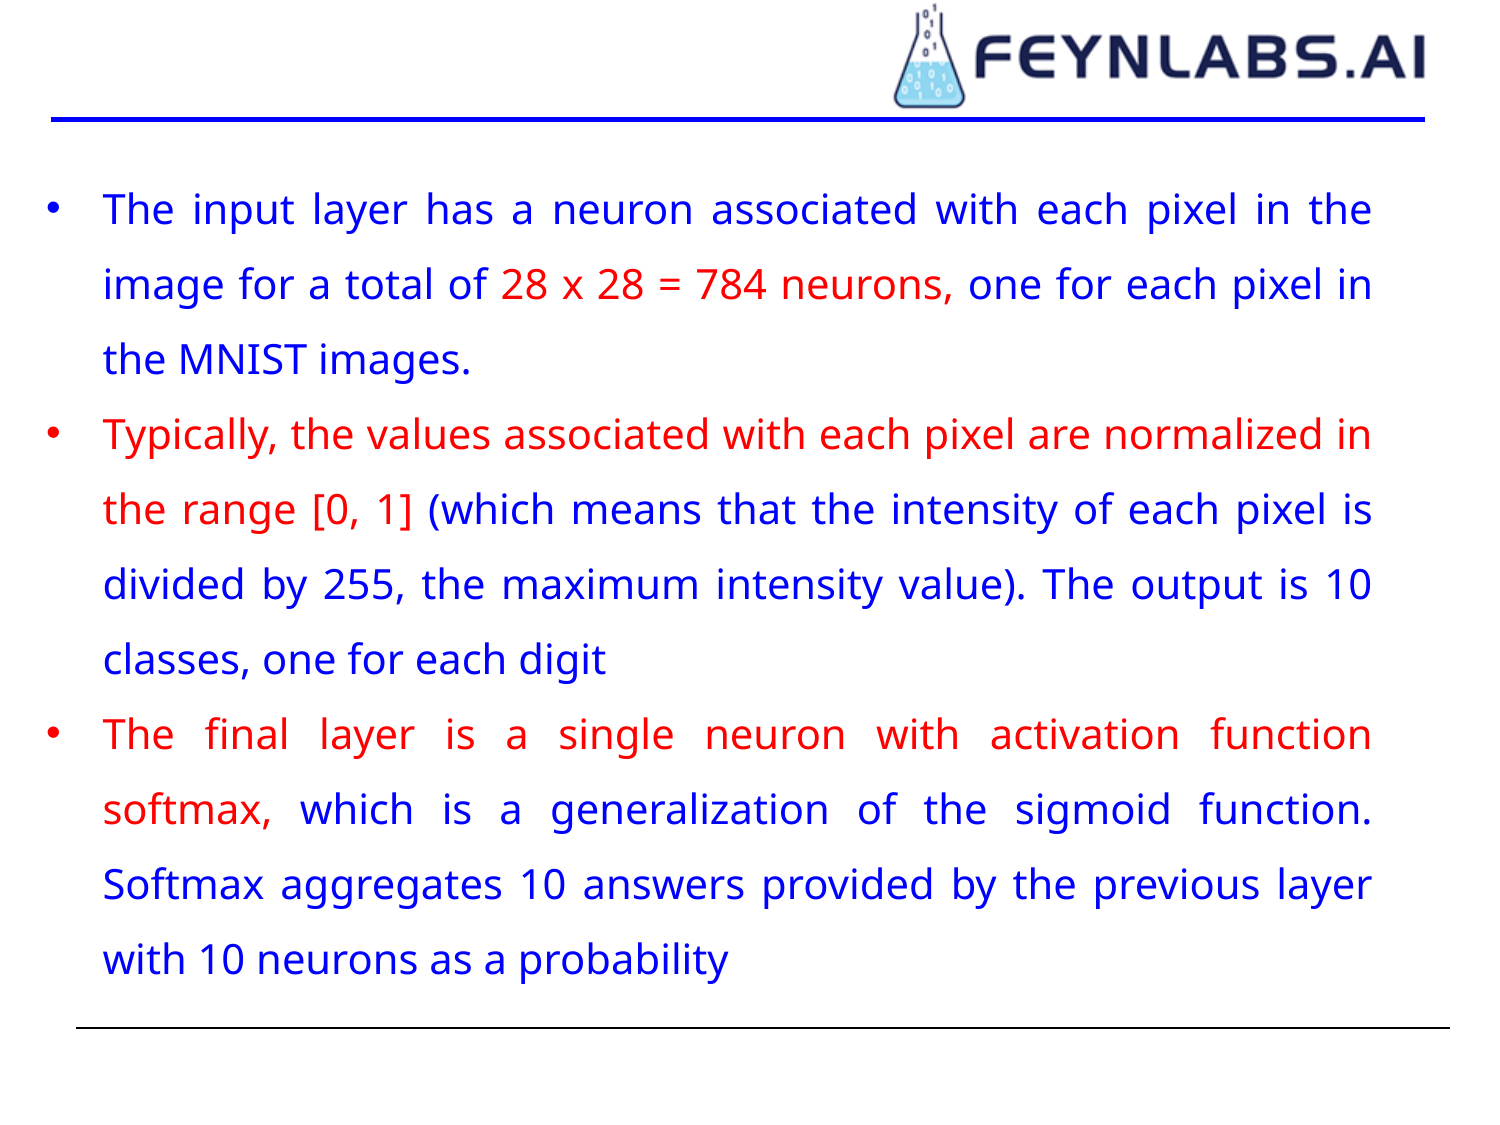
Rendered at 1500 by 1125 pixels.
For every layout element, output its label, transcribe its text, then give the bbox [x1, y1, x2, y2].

picture [888, 0, 1434, 113]
text_box The input layer has a neuron associated with each pixel in the image for a total of 28 x 28 = 784 neurons, one for each pixel in the MNIST images. Typically, the values associated with each pixel are normalized in the range [0, 1] (which means that the intensity of each pixel is divided by 255, the maximum intensity value). The output is 10 classes, one for each digit The final layer is a single neuron with activation function softmax, which is a generalization of the sigmoid function. Softmax aggregates 10 answers provided by the previous layer with 10 neurons as a probability [31, 149, 1389, 1040]
